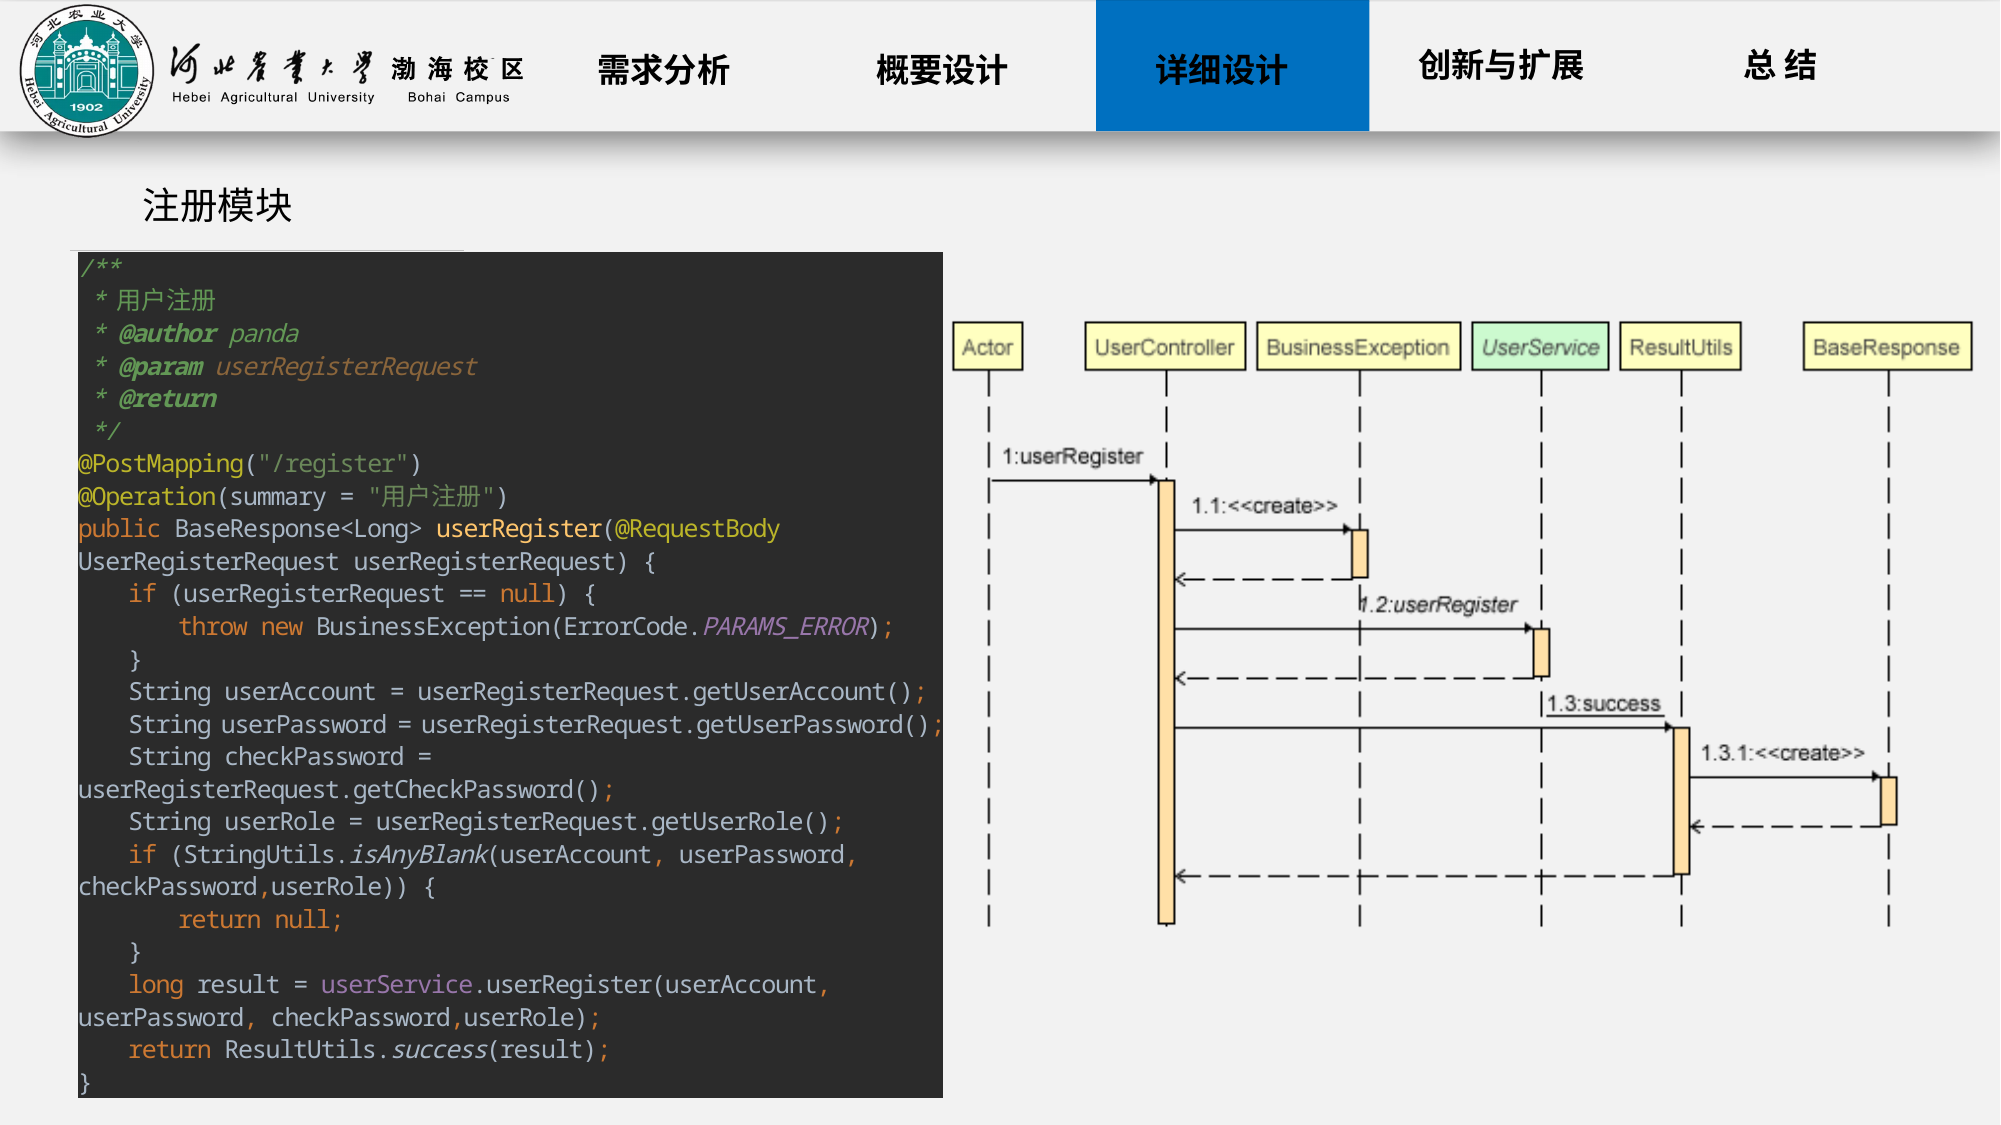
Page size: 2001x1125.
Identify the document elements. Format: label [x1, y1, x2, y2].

picture [0, 0, 544, 155]
text_box [544, 1, 2000, 132]
picture [77, 252, 1983, 1098]
text_box [69, 181, 464, 251]
